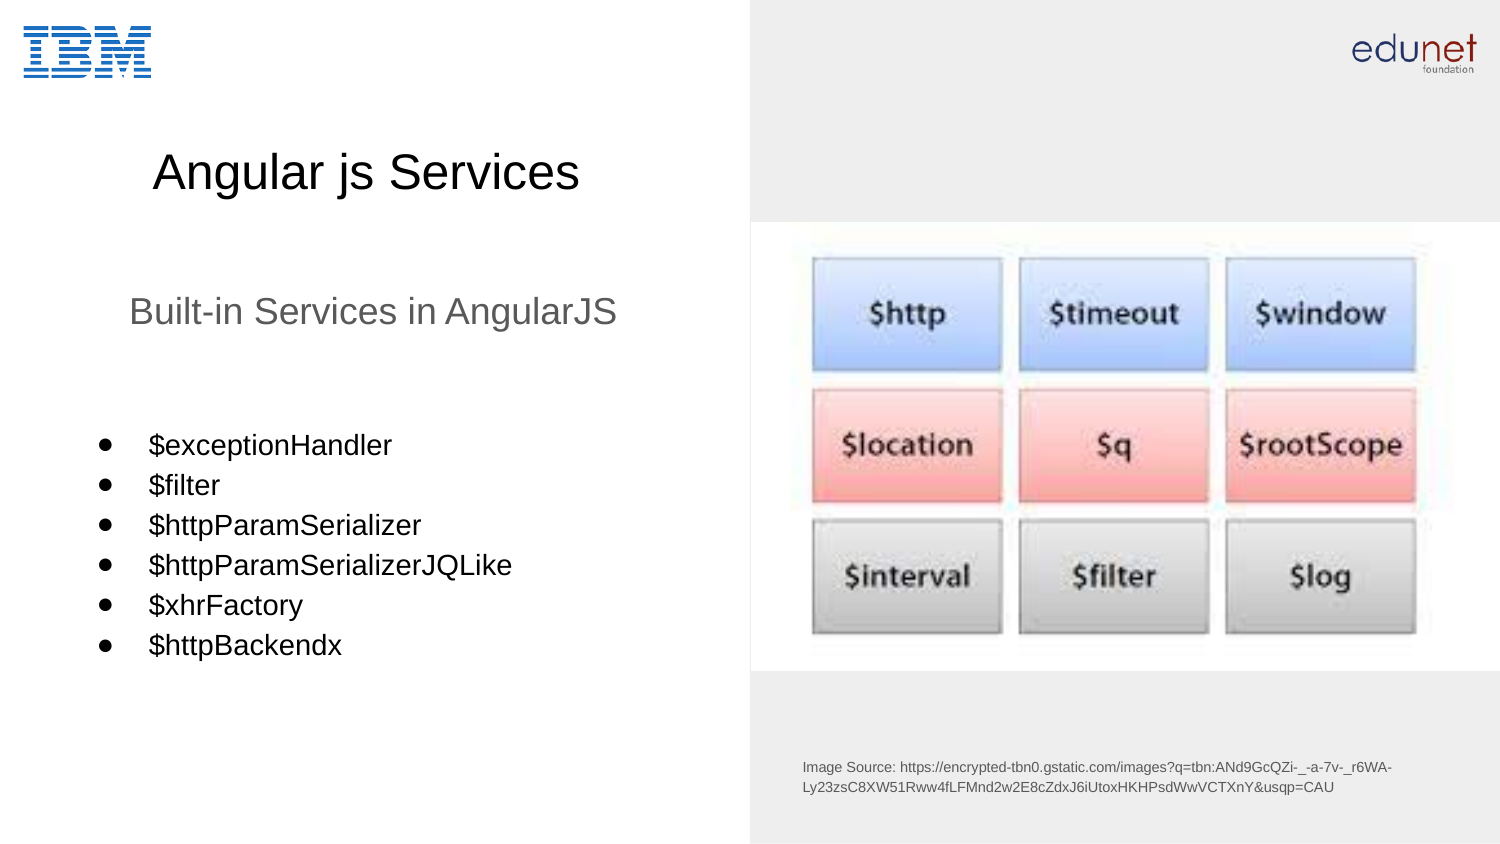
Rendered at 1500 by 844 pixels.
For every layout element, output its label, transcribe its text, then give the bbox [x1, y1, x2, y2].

picture [23, 26, 151, 78]
picture [1350, 26, 1480, 78]
list $exceptionHandler $filter $httpParamSerializer $httpParamSerializerJQLike $xhrFactory $httpBackendx [58, 397, 689, 685]
title Angular js Services [41, 117, 706, 223]
picture [751, 221, 1500, 672]
list Image Source: https://encrypted-tbn0.gstatic.com/images?q=tbn:ANd9GcQZi-_-a-7v-_r6WA-Ly23zsC8XW51Rww4fLFMnd2w2E8cZdxJ6iUtoxHKHPsdWwVCTXnY&usqp=CAU [787, 740, 1477, 802]
subtitle Built-in Services in AngularJS [41, 257, 706, 363]
